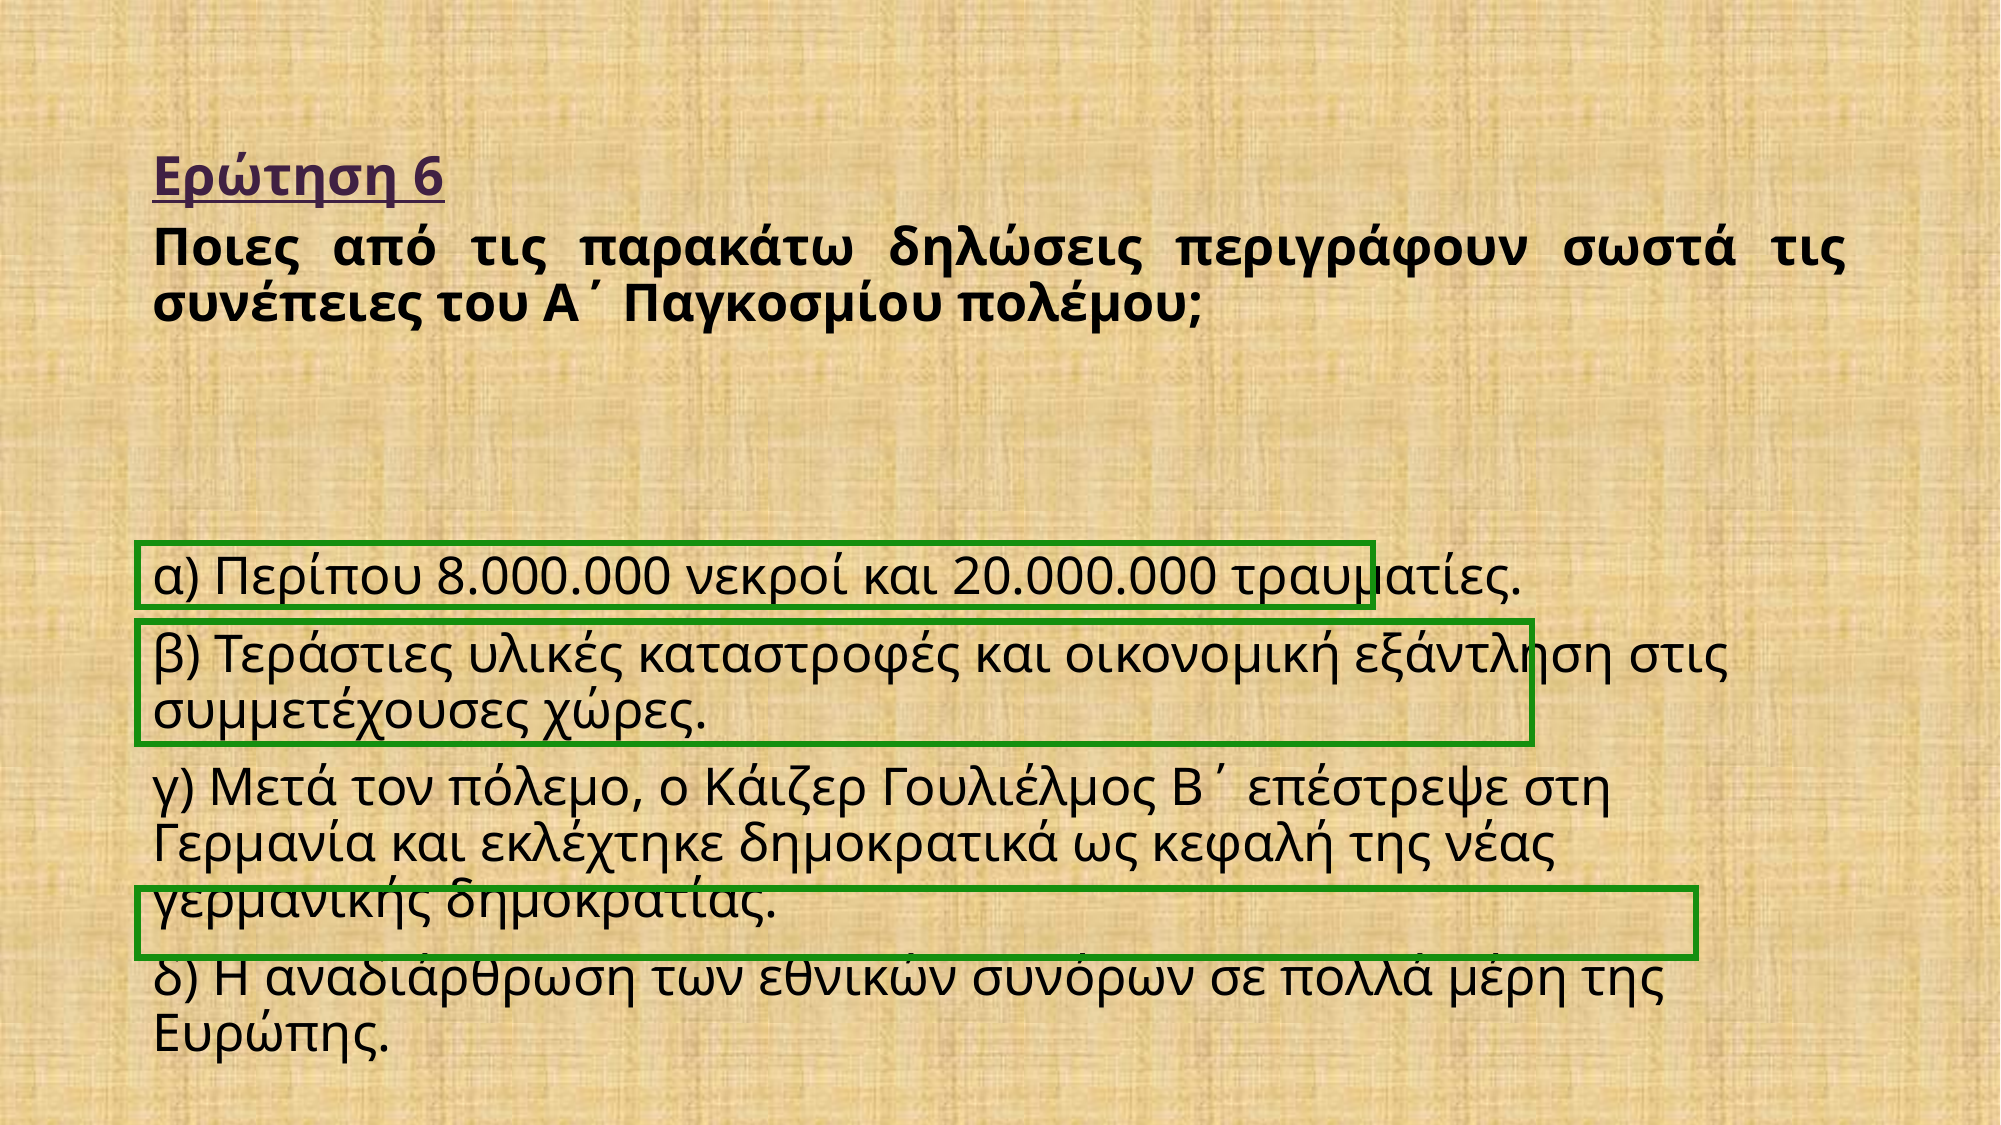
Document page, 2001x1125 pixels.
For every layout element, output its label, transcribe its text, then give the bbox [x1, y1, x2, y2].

text_box [136, 887, 1697, 959]
picture [0, 0, 2001, 1125]
text_box [136, 542, 1374, 608]
text_box Ποιες από τις παρακάτω δηλώσεις περιγράφουν σωστά τις συνέπειες του Α΄ Παγκοσμίου πολέμου; [137, 216, 1863, 371]
text_box Ερώτηση 6 [137, 139, 1863, 216]
text_box α) Περίπου 8.000.000 νεκροί και 20.000.000 τραυματίες. β) Τεράστιες υλικές καταστροφές και οικονομική εξάντληση στις συμμετέχουσες χώρες. γ) Μετά τον πόλεμο, ο Κάιζερ Γουλιέλμος Β΄ επέστρεψε στη Γερμανία και εκλέχτηκε δημοκρατικά ως κεφαλή της νέας γερμανικής δημοκρατίας. δ) Η αναδιάρθρωση των εθνικών συνόρων σε πολλά μέρη της Ευρώπης. [137, 542, 1863, 986]
text_box [136, 621, 1533, 745]
